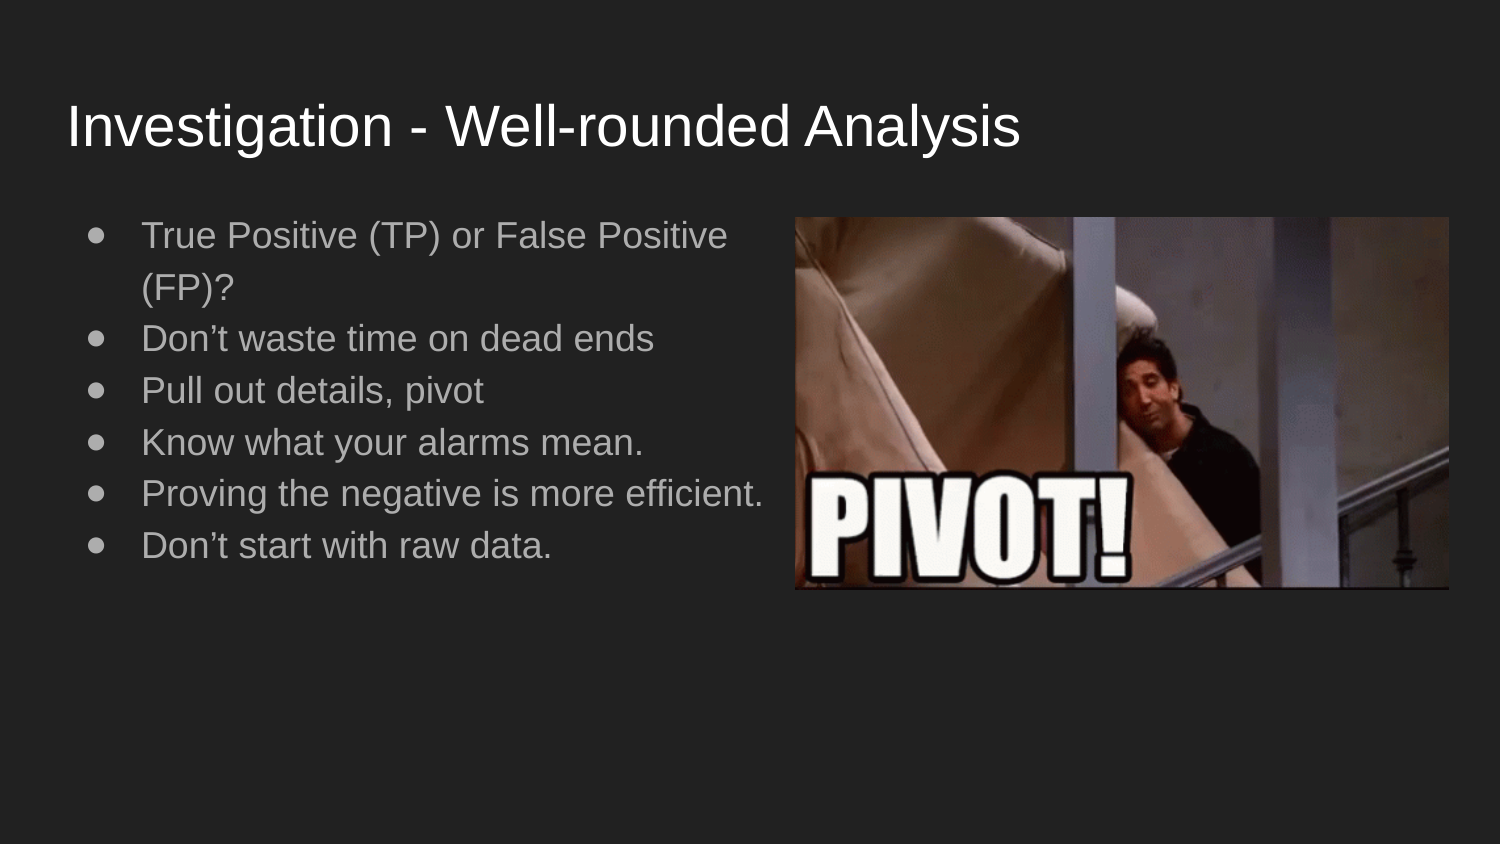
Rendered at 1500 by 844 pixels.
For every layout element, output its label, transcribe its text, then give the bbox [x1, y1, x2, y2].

picture [795, 216, 1450, 591]
list True Positive (TP) or False Positive (FP)? Don’t waste time on dead ends Pull out details, pivot Know what your alarms mean. Proving the negative is more efficient. Don’t start with raw data. [51, 189, 812, 750]
title Investigation - Well-rounded Analysis [51, 72, 1449, 167]
